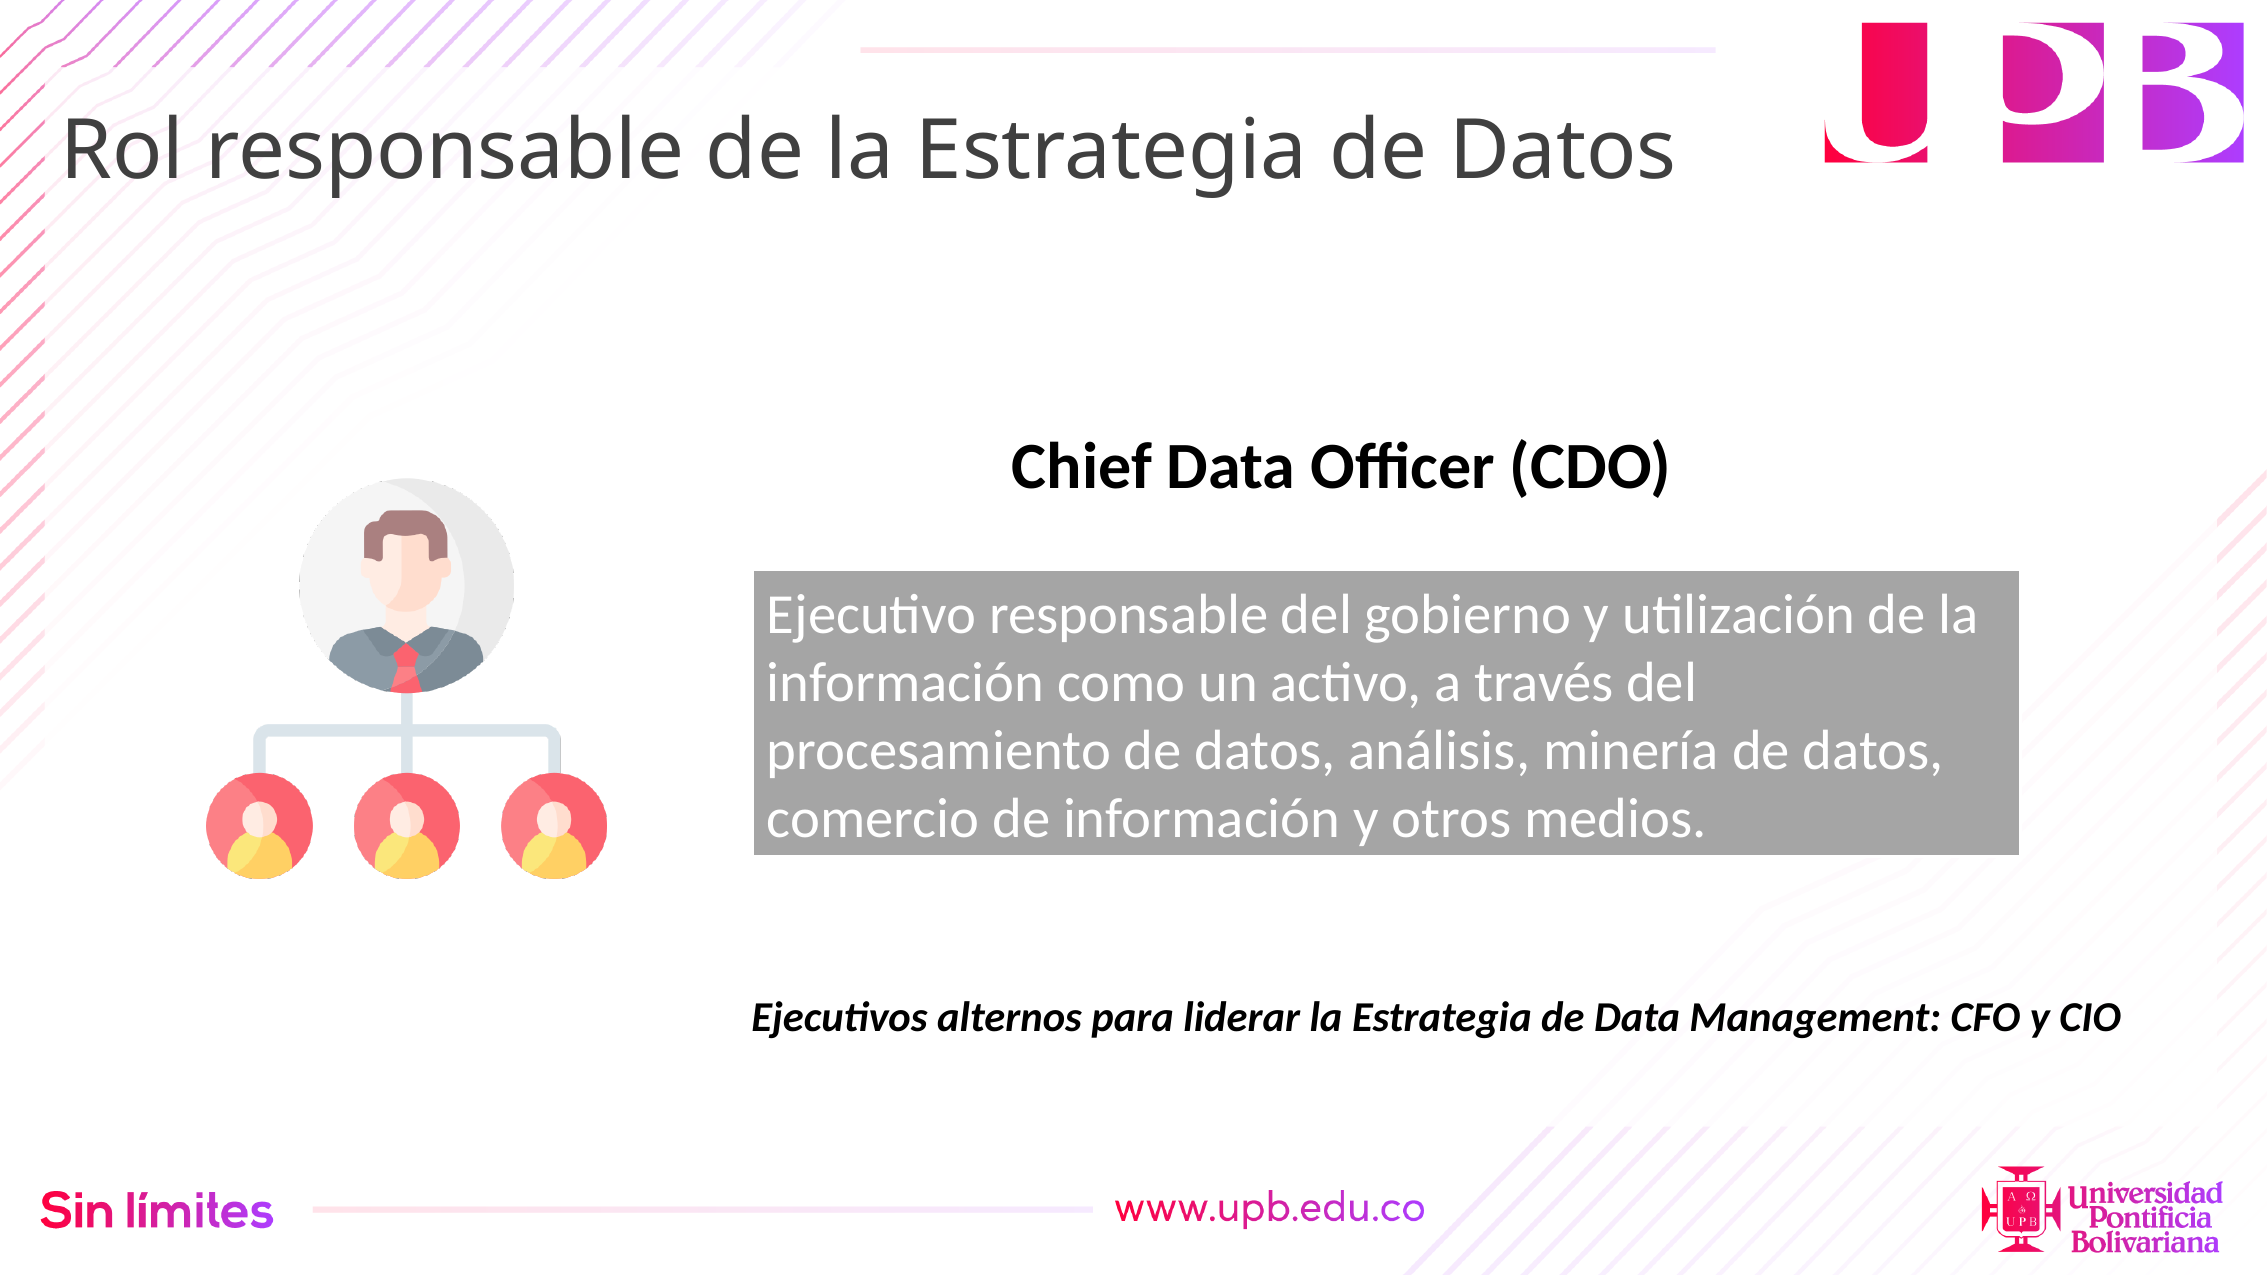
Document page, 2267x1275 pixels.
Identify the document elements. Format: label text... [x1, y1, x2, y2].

title Rol responsable de la Estrategia de Datos [45, 77, 1823, 227]
picture [0, 0, 2267, 1275]
text_box Ejecutivo responsable del gobierno y utilización de la información como un activo, a través del procesamiento de datos, análisis, minería de datos, comercio de información y otros medios. [751, 568, 2022, 858]
text_box Ejecutivos alternos para liderar la Estrategia de Data Management: CFO y CIO [736, 981, 2138, 1048]
text_box Chief Data Officer (CDO) [997, 415, 1688, 510]
